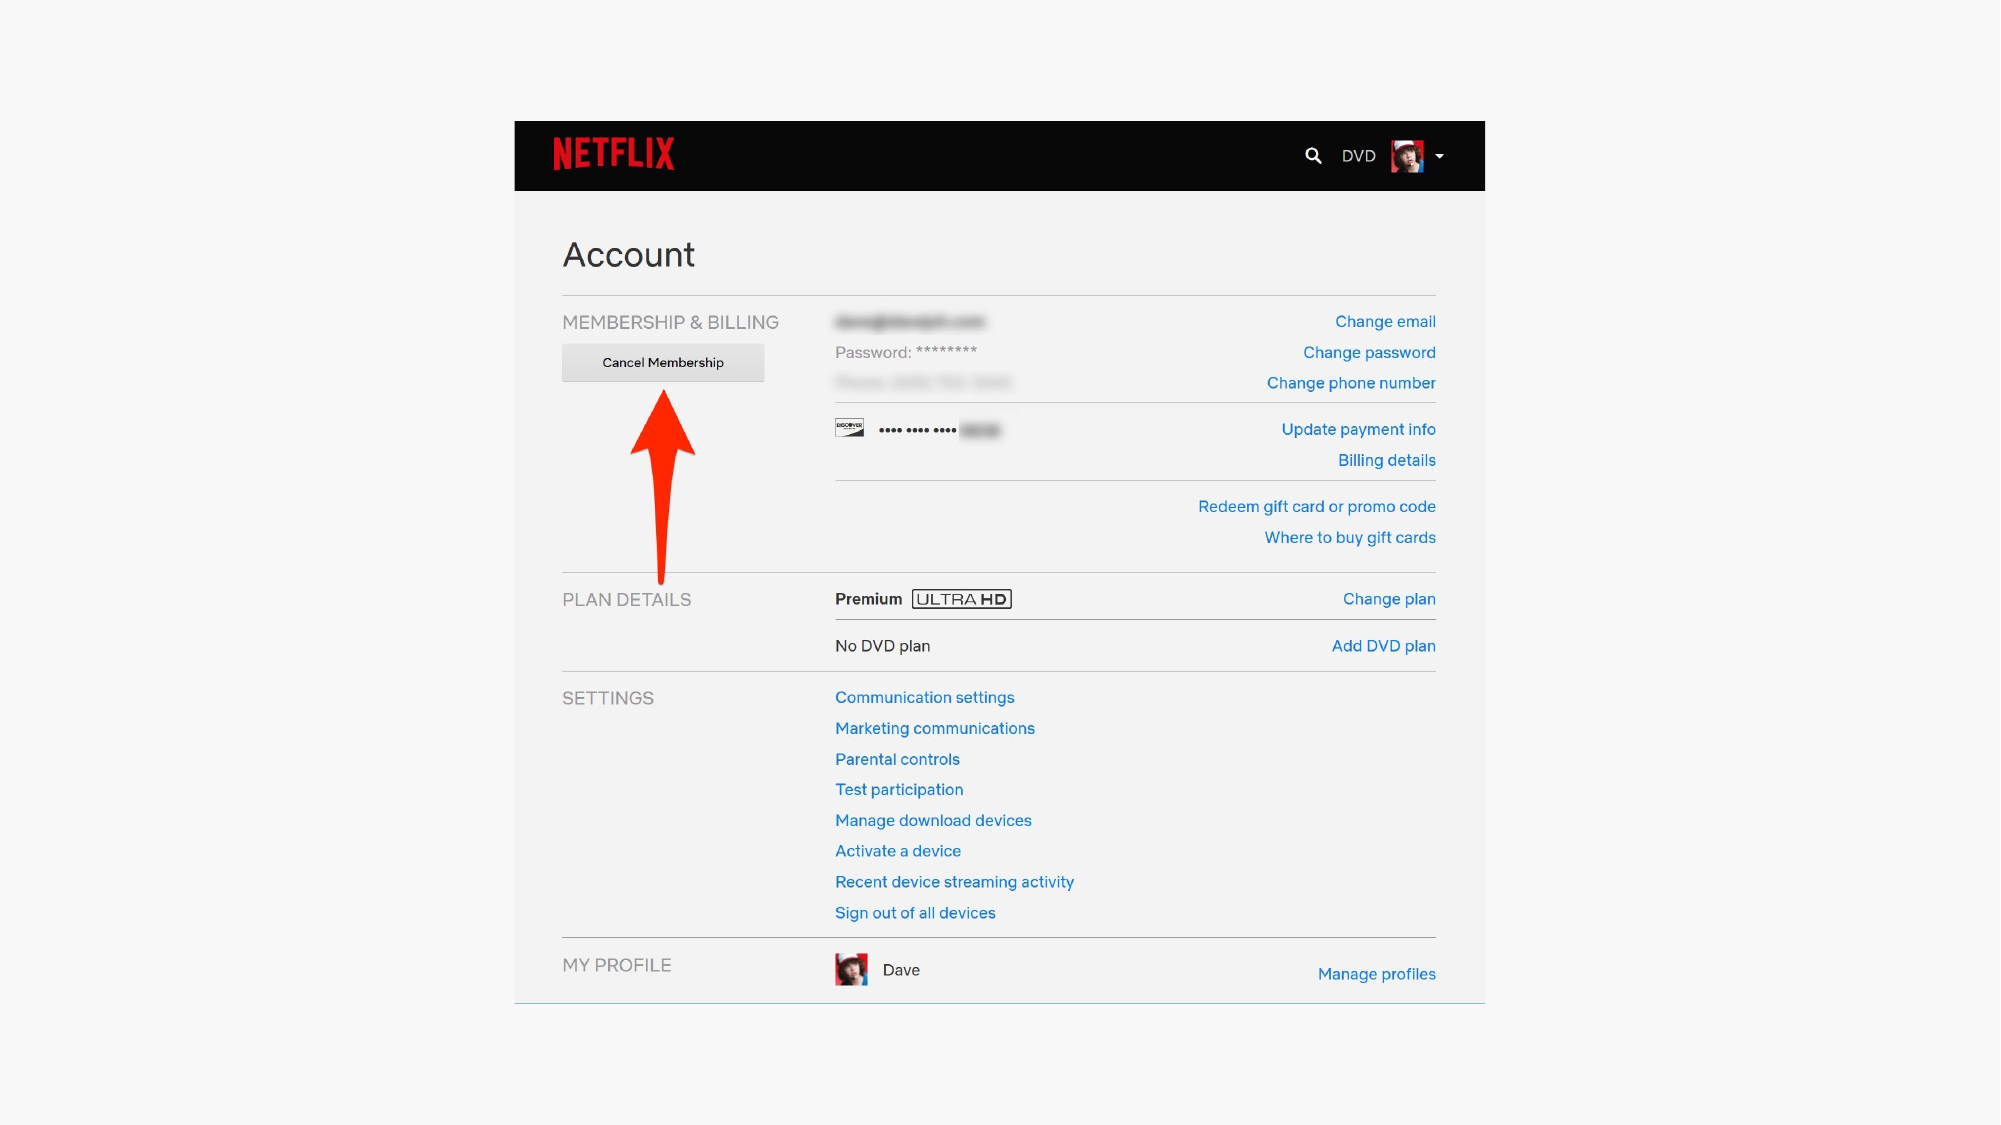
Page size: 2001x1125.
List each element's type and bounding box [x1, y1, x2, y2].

picture [514, 120, 1486, 1005]
